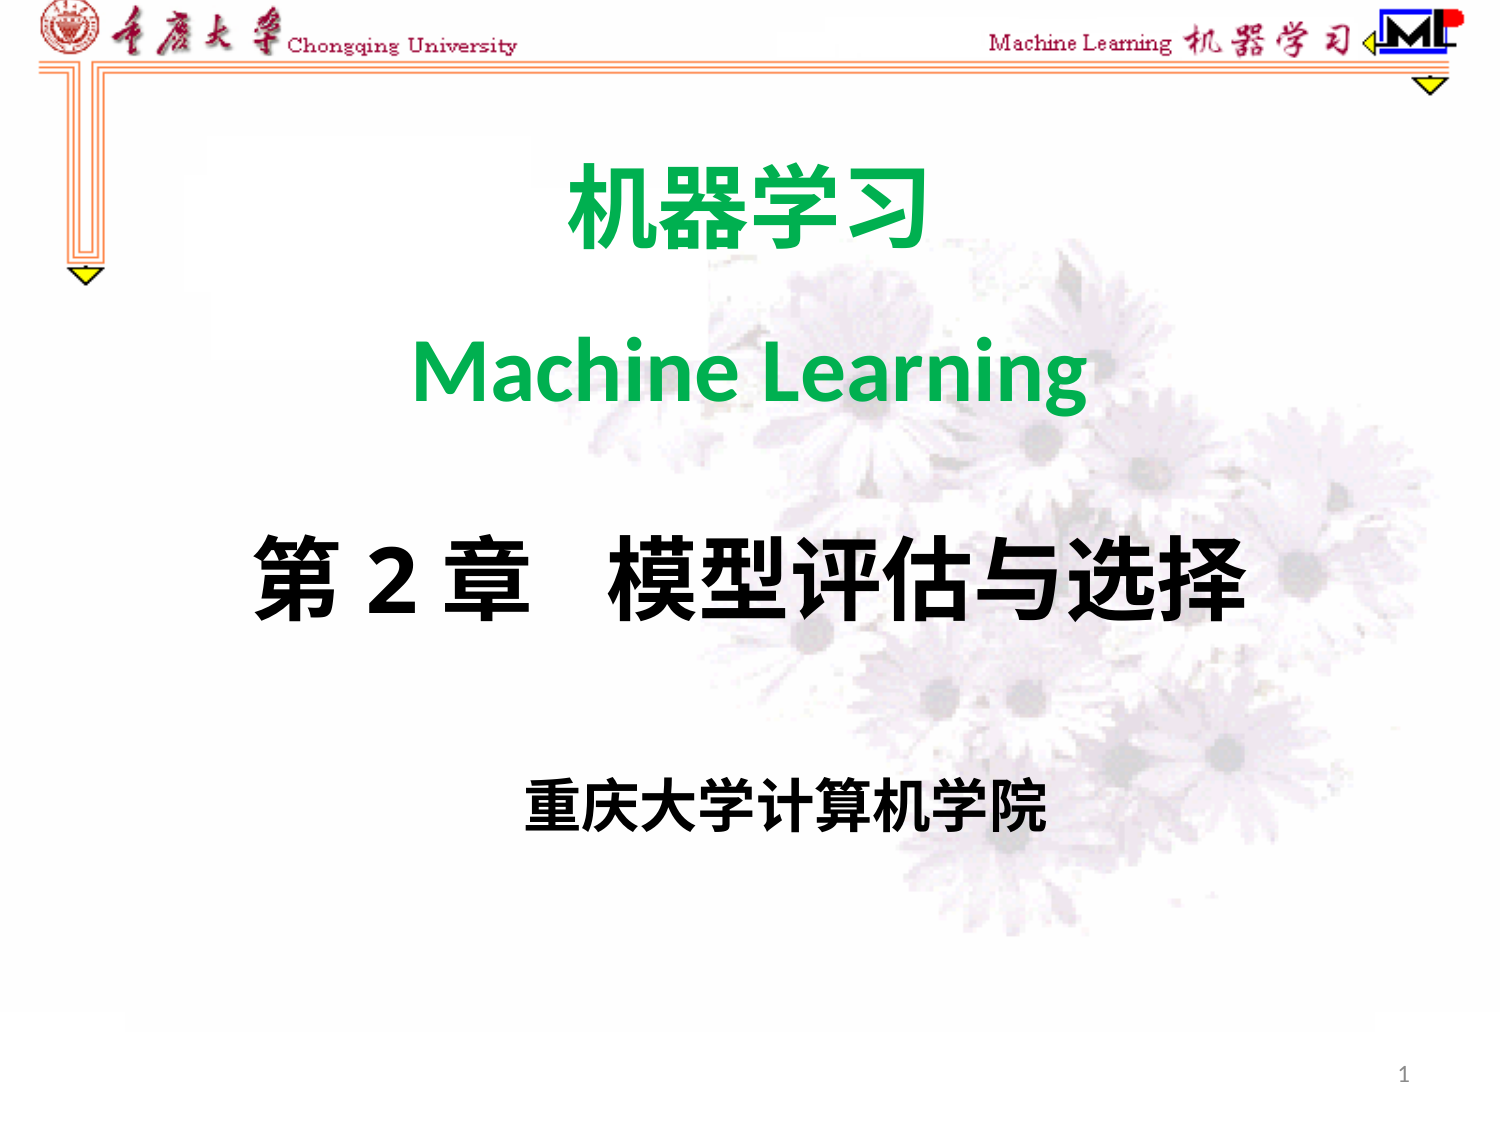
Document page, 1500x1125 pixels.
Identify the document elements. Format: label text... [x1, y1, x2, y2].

title 机器学习 Machine Learning [112, 137, 1388, 433]
picture [0, 0, 1500, 1032]
text_box 第2章 模型评估与选择 [112, 526, 1388, 669]
text_box 重庆大学计算机学院 [383, 762, 1187, 847]
slide_number 1 [1074, 1042, 1425, 1103]
